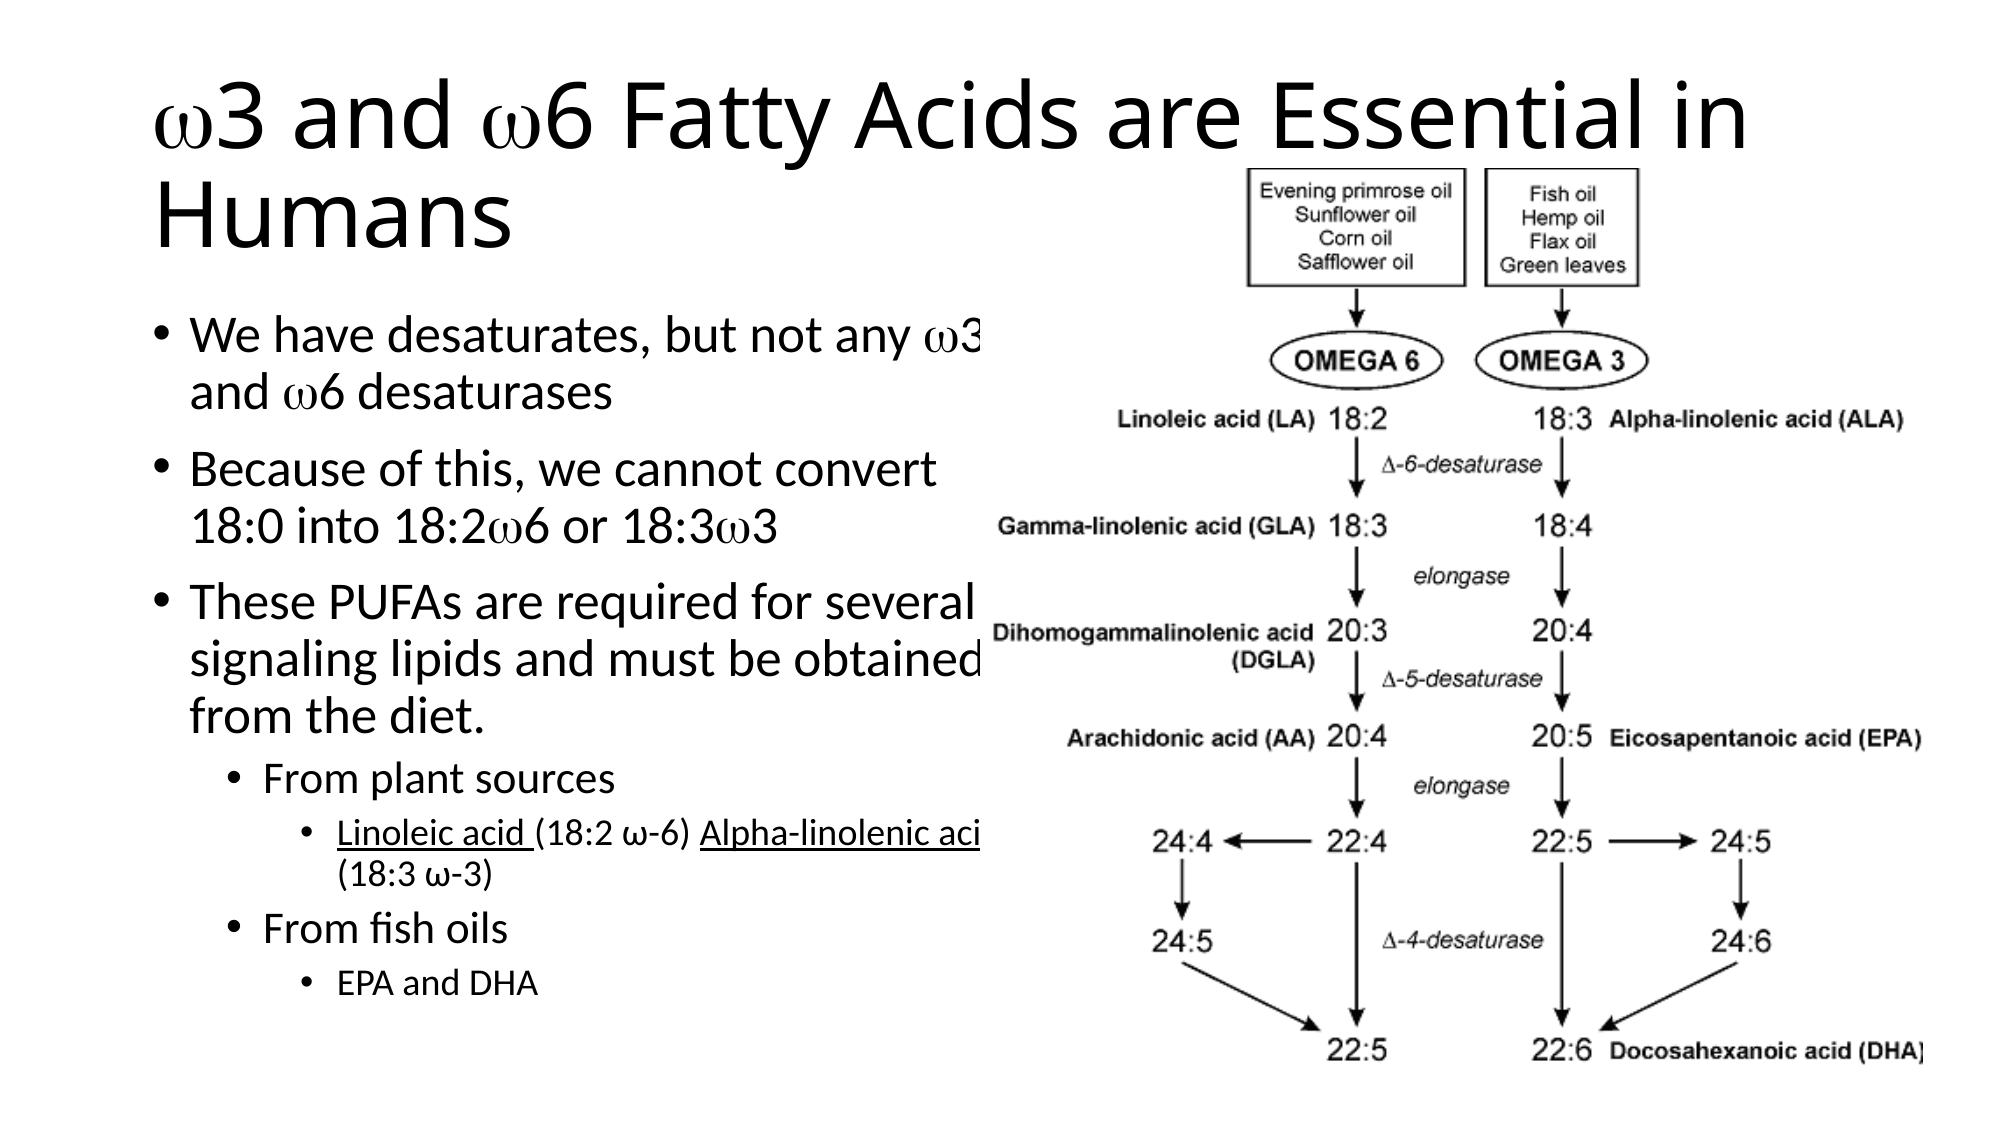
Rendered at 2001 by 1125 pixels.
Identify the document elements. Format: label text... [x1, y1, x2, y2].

title w3 and w6 Fatty Acids are Essential in Humans [137, 59, 1863, 278]
list We have desaturates, but not any w3 and w6 desaturases Because of this, we cannot convert 18:0 into 18:2w6 or 18:3w3 These PUFAs are required for several signaling lipids and must be obtained from the diet. From plant sources Linoleic acid (18:2 ω-6) Alpha-linolenic acid (18:3 ω-3) From fish oils EPA and DHA [137, 299, 980, 1014]
picture [980, 168, 1923, 1075]
